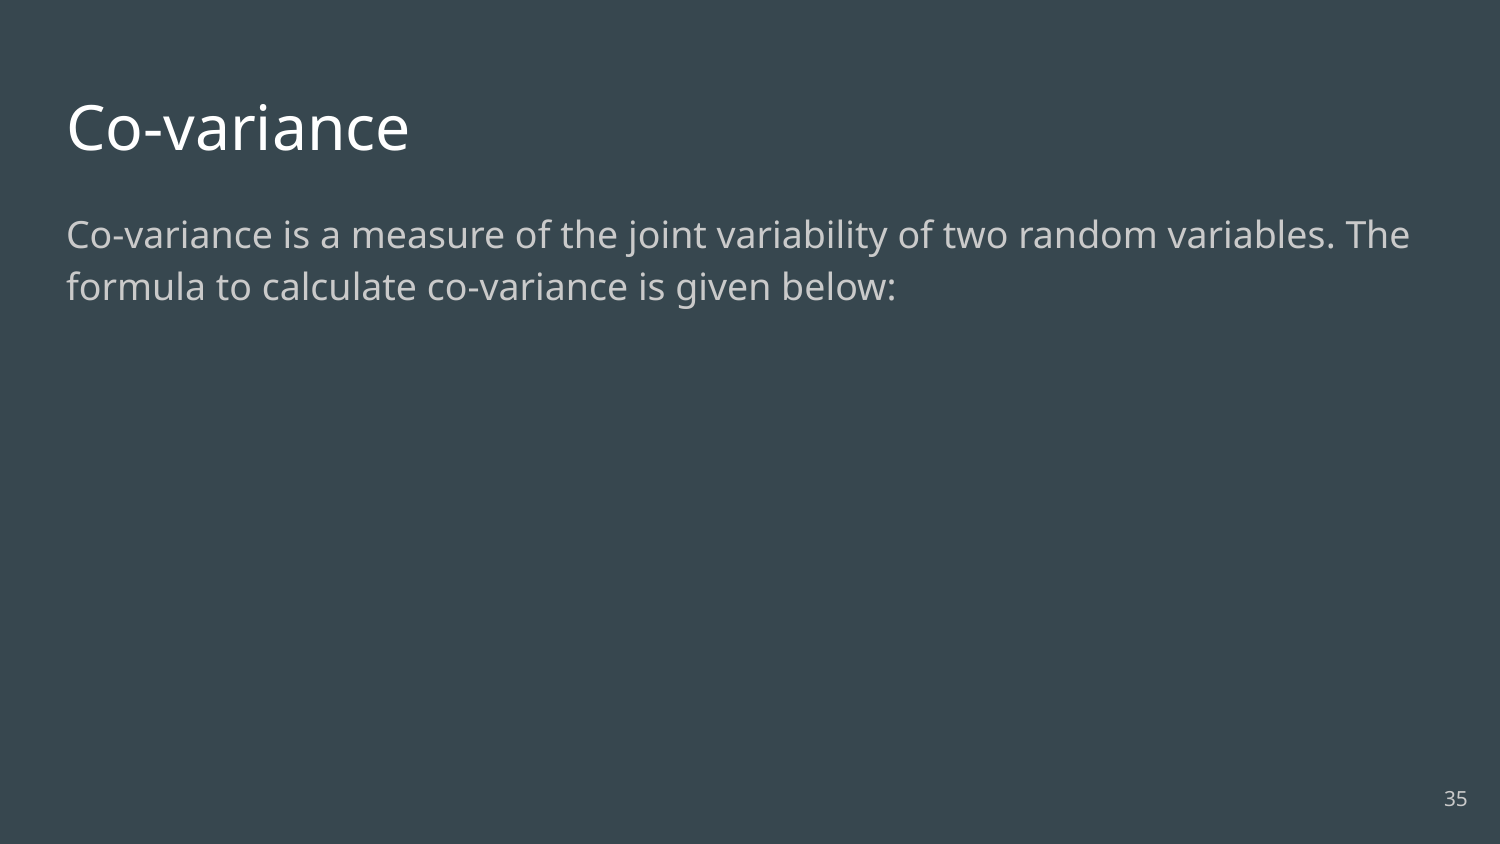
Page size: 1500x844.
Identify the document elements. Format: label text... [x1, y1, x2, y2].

title Co-variance [51, 72, 1449, 167]
slide_number 35 [1392, 767, 1483, 833]
